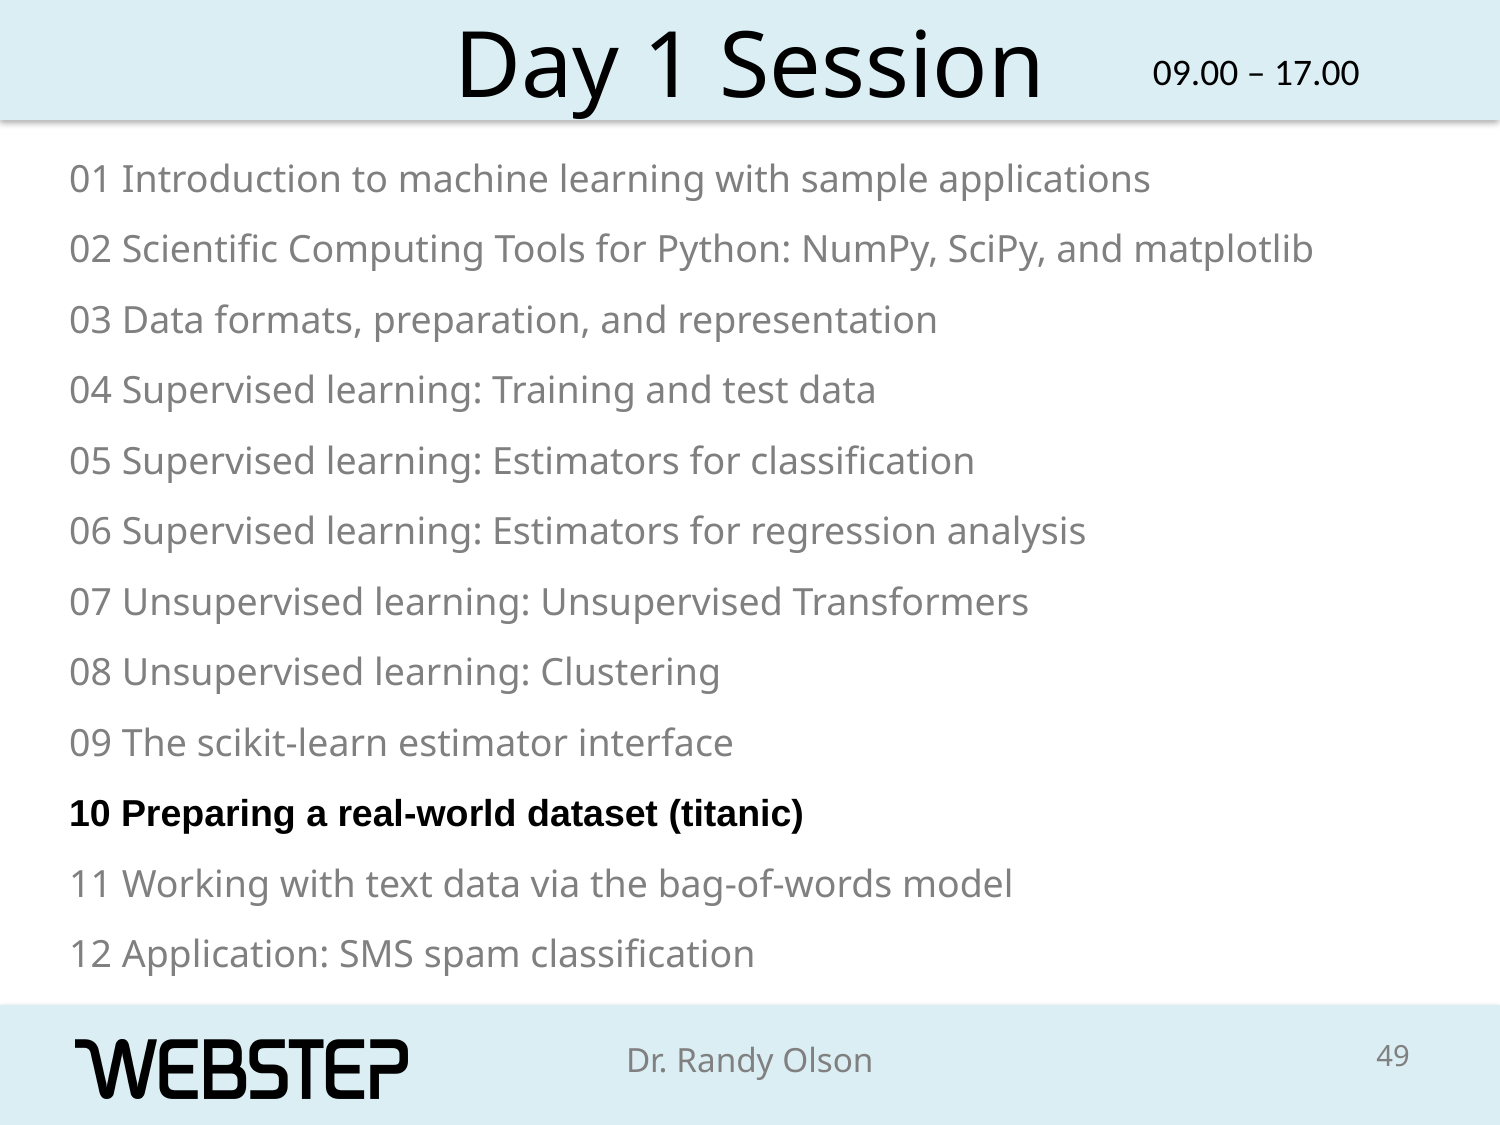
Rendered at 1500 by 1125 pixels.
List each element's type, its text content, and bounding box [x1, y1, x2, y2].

list 01 Introduction to machine learning with sample applications 02 Scientific Computing Tools for Python: NumPy, SciPy, and matplotlib 03 Data formats, preparation, and representation 04 Supervised learning: Training and test data 05 Supervised learning: Estimators for classification 06 Supervised learning: Estimators for regression analysis 07 Unsupervised learning: Unsupervised Transformers 08 Unsupervised learning: Clustering 09 The scikit-learn estimator interface 10 Preparing a real-world dataset (titanic) 11 Working with text data via the bag-of-words model 12 Application: SMS spam classification [54, 129, 1474, 971]
text_box 09.00 – 17.00 [1138, 40, 1375, 101]
title Day 1 Session [75, 0, 1425, 155]
picture [75, 1039, 408, 1099]
slide_number 49 [1310, 1026, 1425, 1088]
